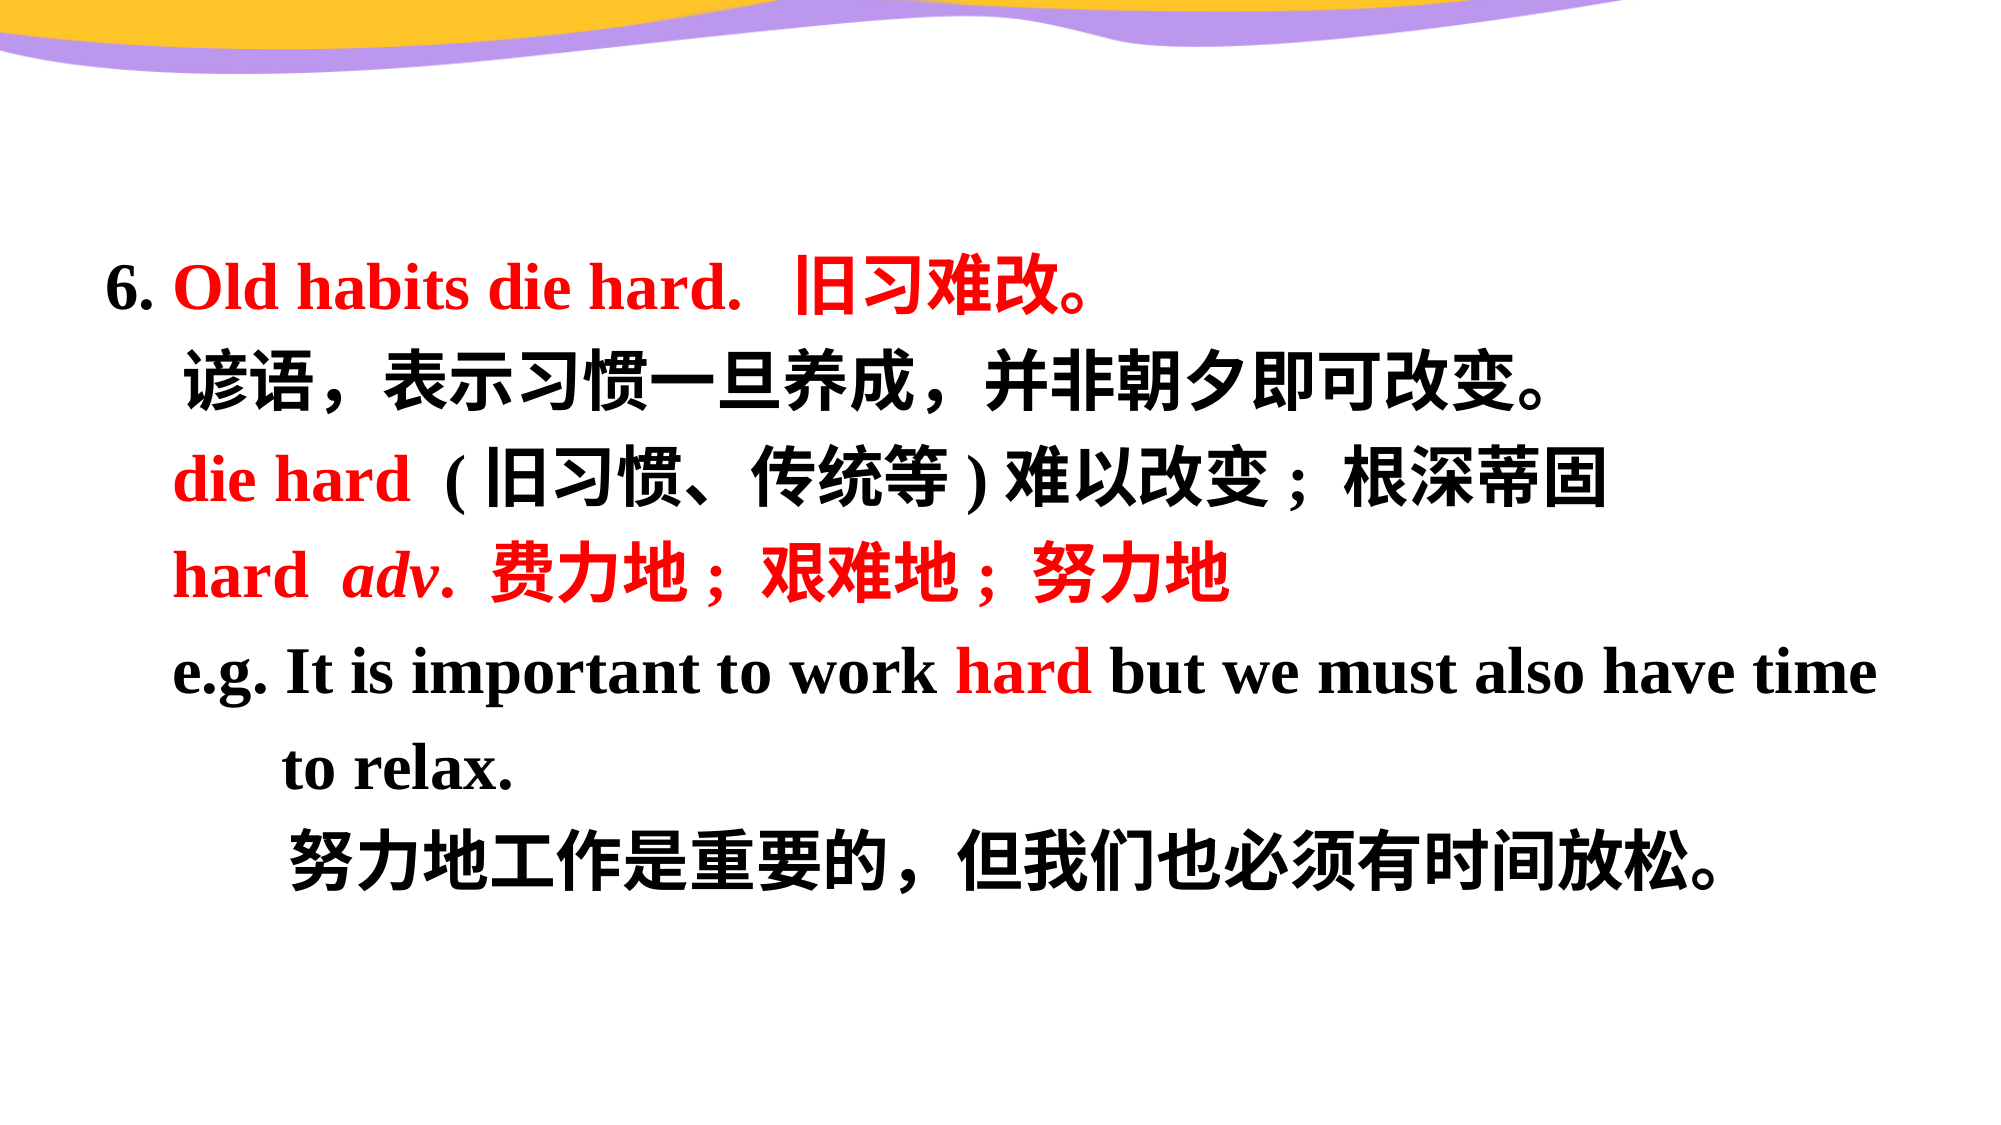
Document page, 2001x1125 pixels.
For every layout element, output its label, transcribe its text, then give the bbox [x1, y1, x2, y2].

picture [0, 0, 2001, 1125]
text_box 6. Old habits die hard. 旧习难改。 谚语，表示习惯一旦养成，并非朝夕即可改变。 die hard (旧习惯、传统等)难以改变; 根深蒂固 hard adv. 费力地; 艰难地; 努力地 e.g. It is important to work hard but we must also have time to relax. 努力地工作是重要的，但我们也必须有时间放松。 [90, 219, 1945, 906]
